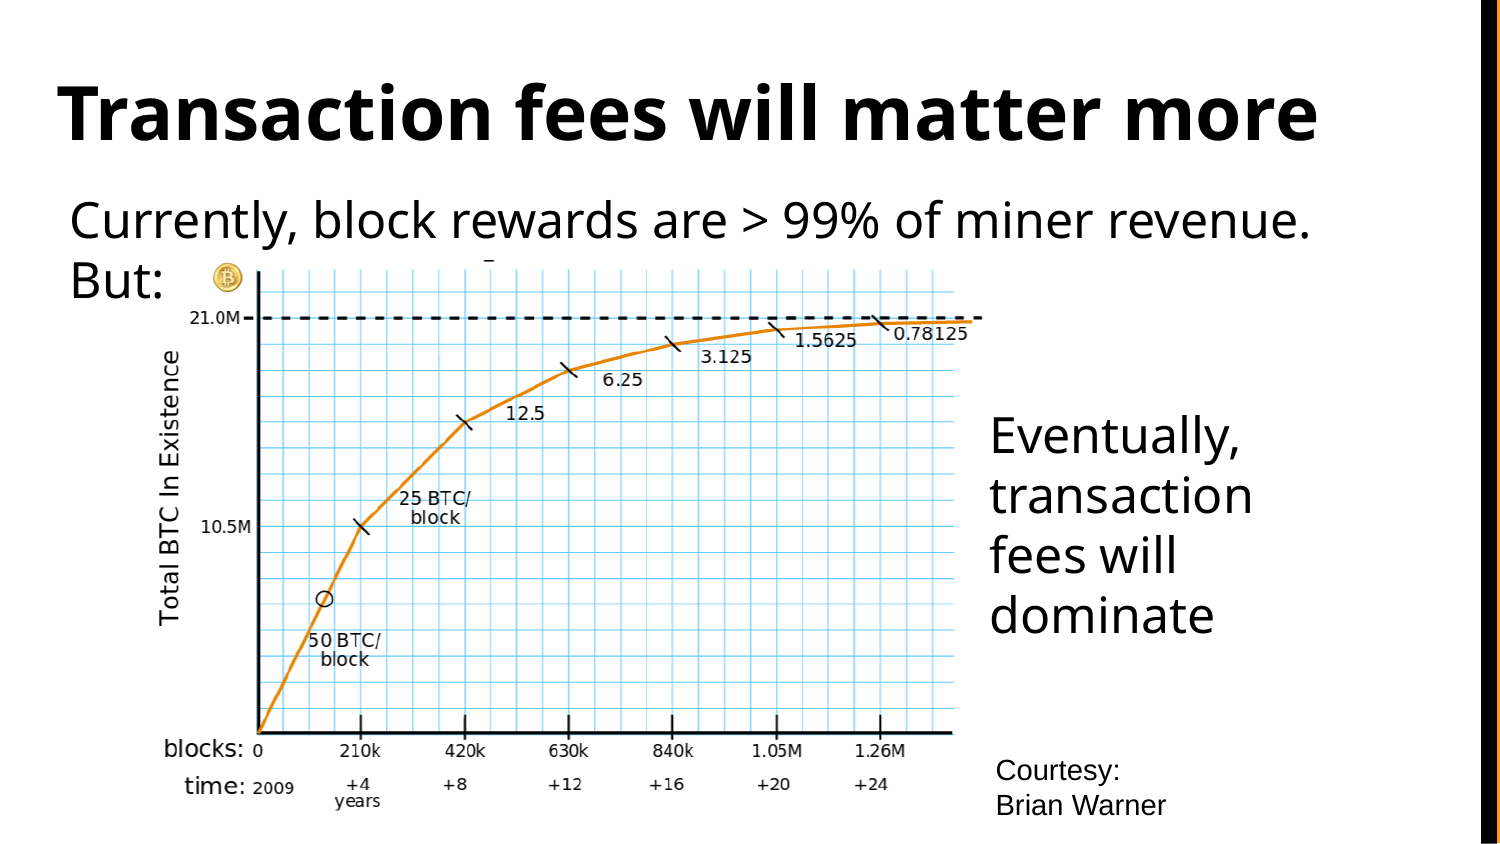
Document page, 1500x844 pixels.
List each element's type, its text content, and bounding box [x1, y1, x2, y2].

picture [132, 260, 1004, 833]
text_box Courtesy: Brian Warner [1008, 736, 1500, 811]
title Transaction fees will matter more [41, 30, 1392, 171]
text_box Currently, block rewards are > 99% of miner revenue. But: [54, 173, 1405, 268]
text_box Eventually, transaction fees will dominate [1008, 388, 1379, 596]
